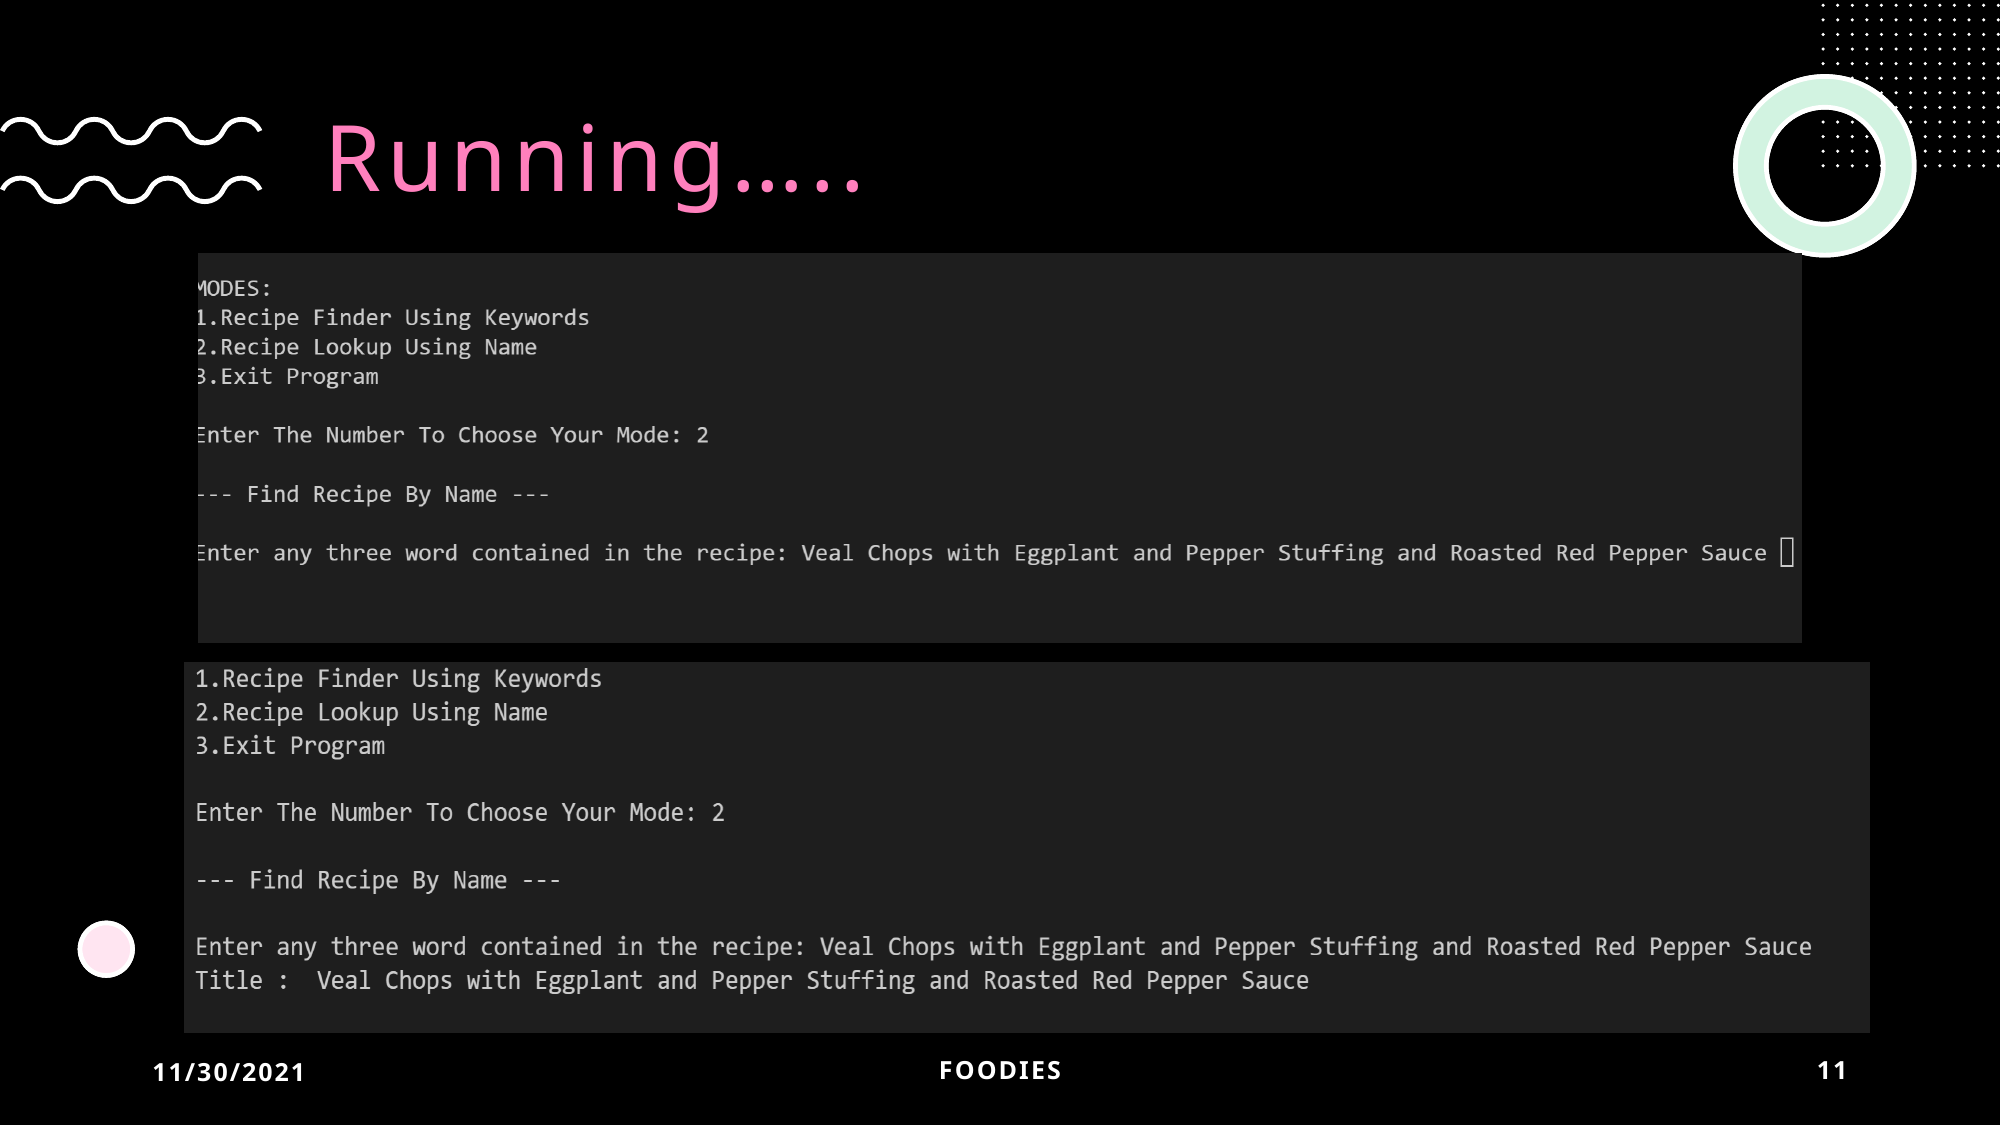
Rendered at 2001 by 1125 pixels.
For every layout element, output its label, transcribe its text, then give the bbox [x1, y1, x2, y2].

footer FOODIES [662, 1041, 1338, 1102]
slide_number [137, 1041, 588, 1102]
picture [184, 662, 1870, 1033]
picture [198, 253, 1802, 643]
title Running….. [309, 28, 1715, 219]
slide_number 11 [1412, 1041, 1863, 1102]
